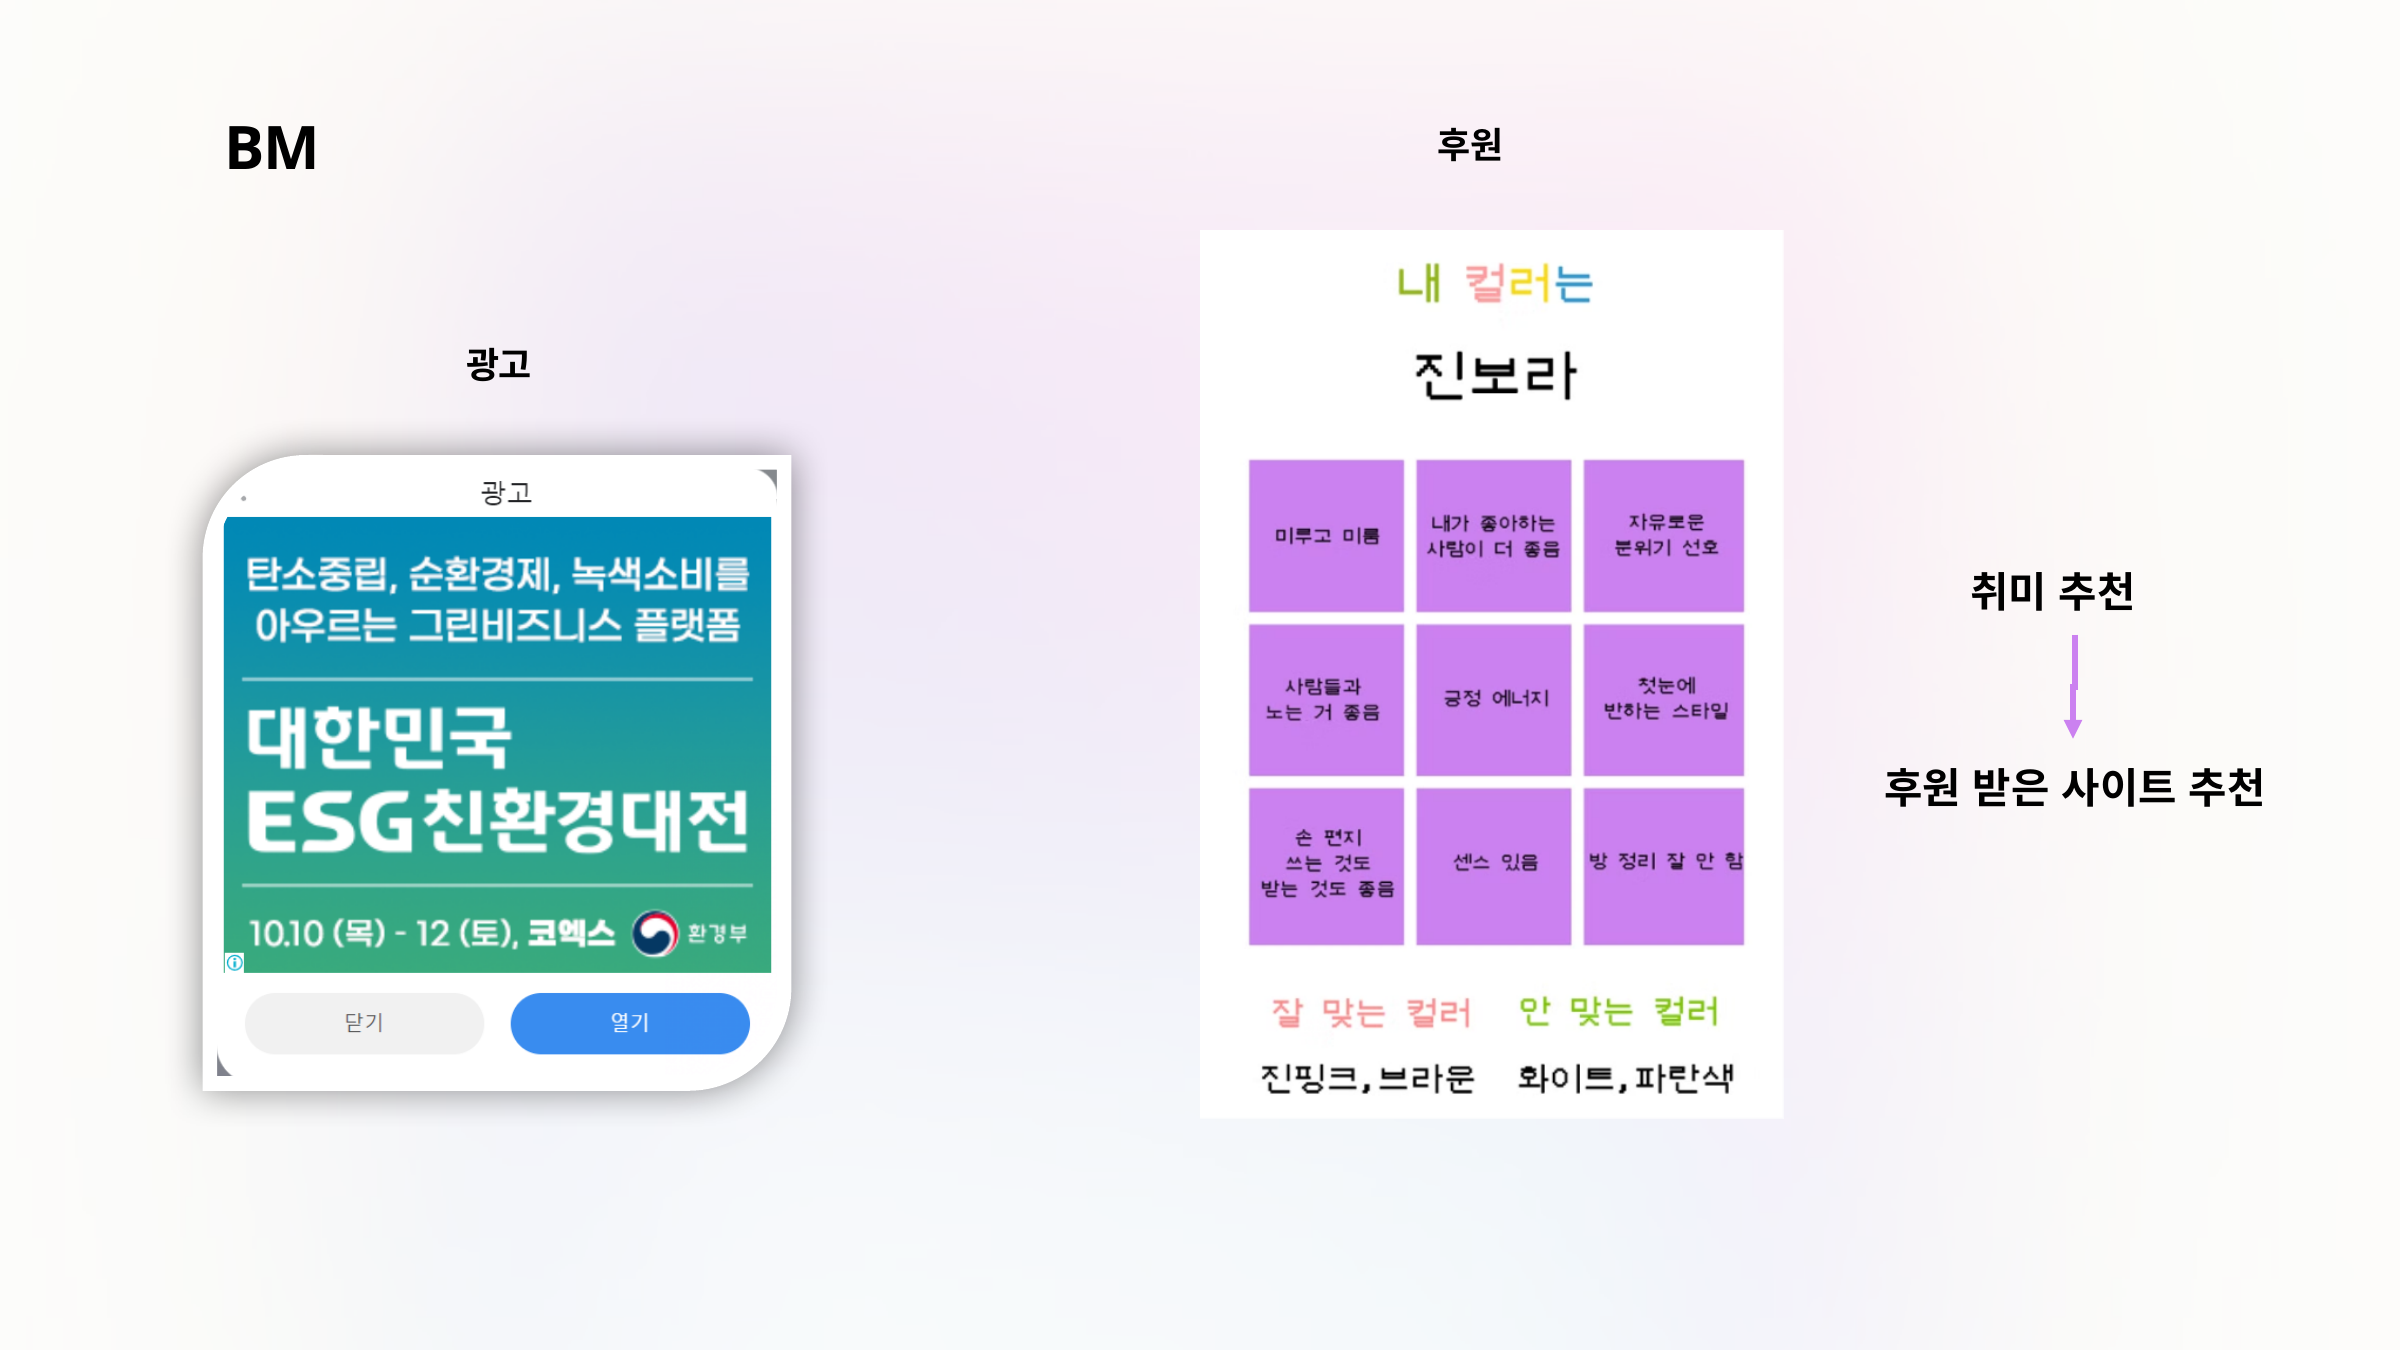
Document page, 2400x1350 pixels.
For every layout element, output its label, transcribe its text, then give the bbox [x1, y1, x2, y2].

picture [1199, 230, 1784, 1120]
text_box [1856, 558, 2294, 821]
picture [209, 462, 785, 1084]
text_box BM [209, 98, 353, 174]
text_box 후원 [1423, 113, 1784, 159]
text_box 광고 [451, 333, 812, 379]
